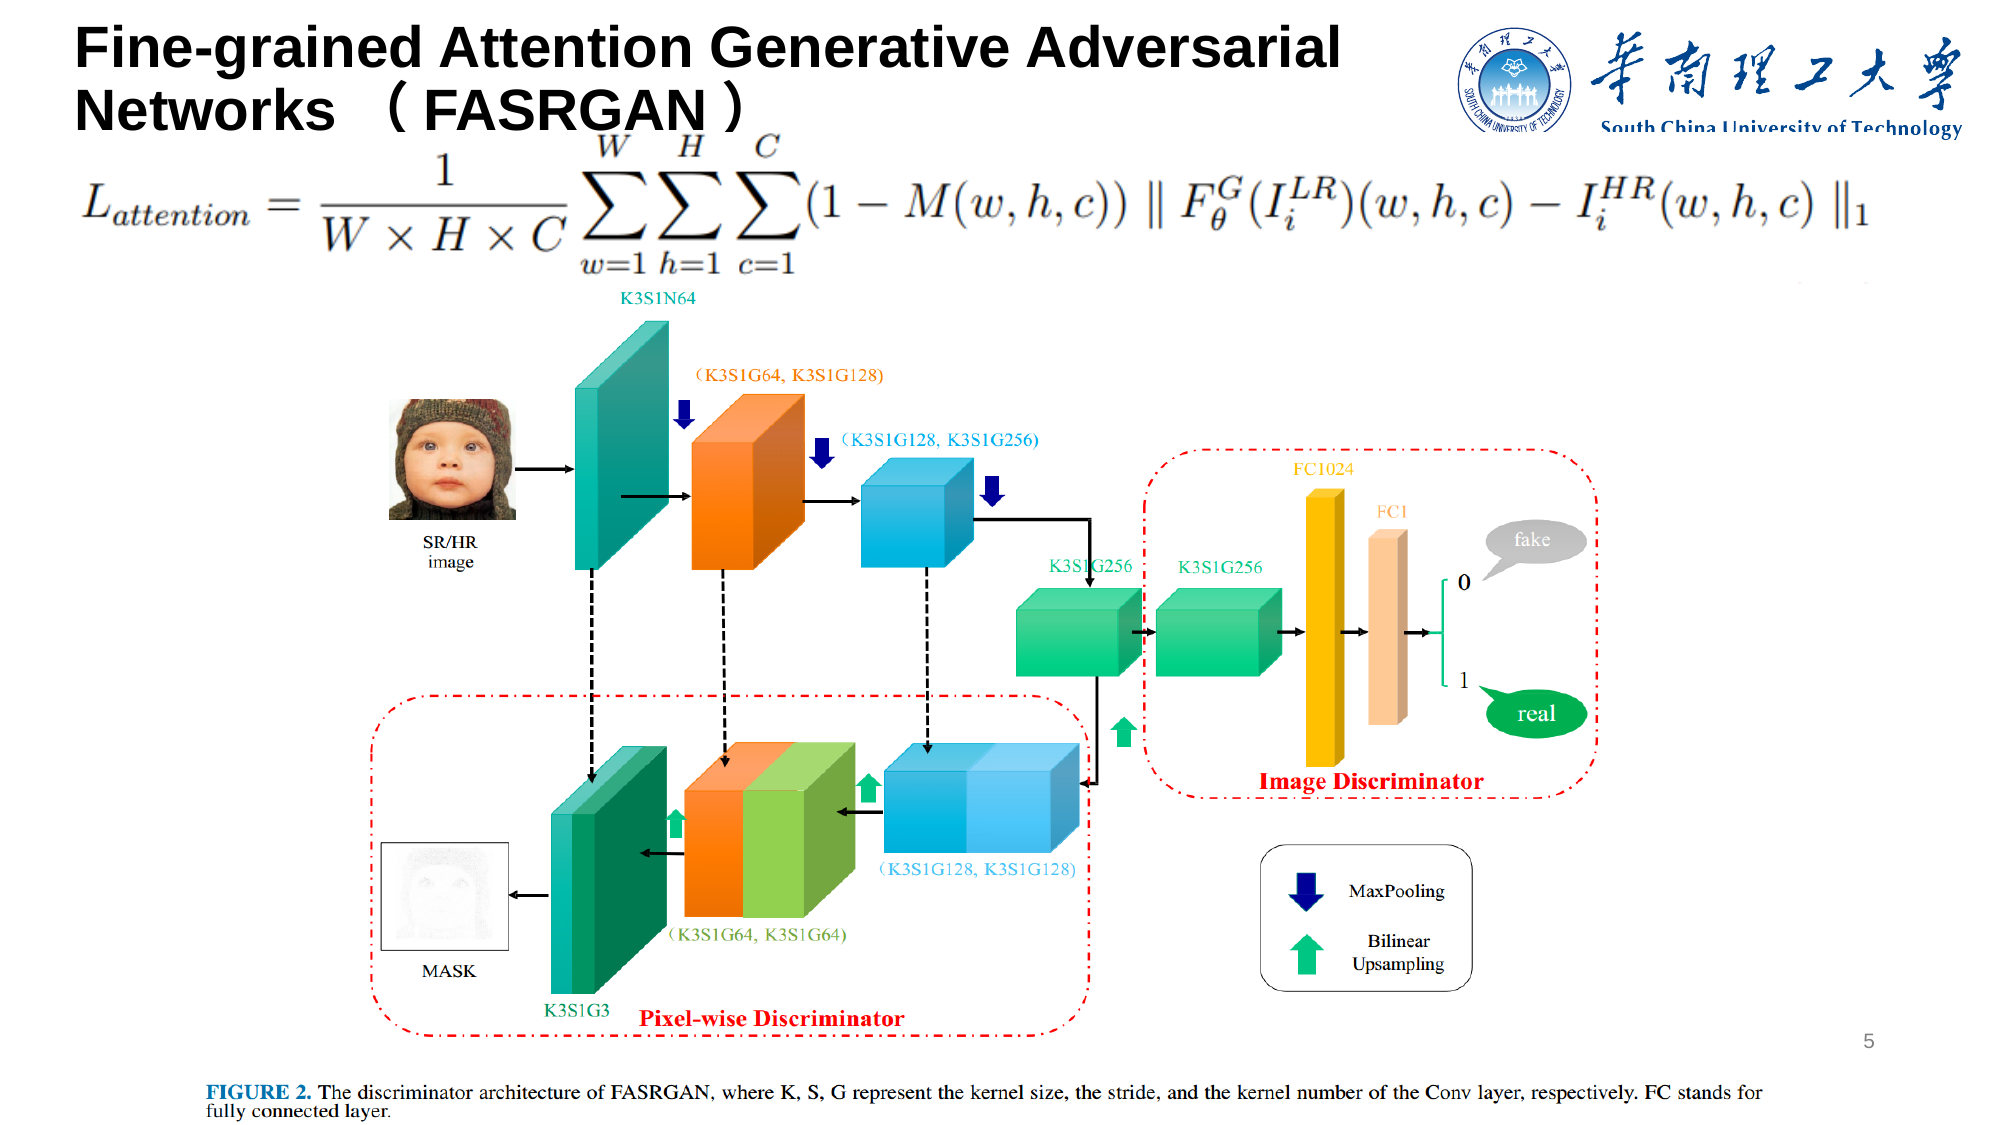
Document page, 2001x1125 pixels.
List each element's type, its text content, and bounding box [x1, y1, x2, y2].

slide_number 5 [1770, 1022, 1890, 1057]
picture [59, 132, 1893, 1125]
title Fine-grained Attention Generative Adversarial Networks（FASRGAN） [59, 0, 1483, 132]
